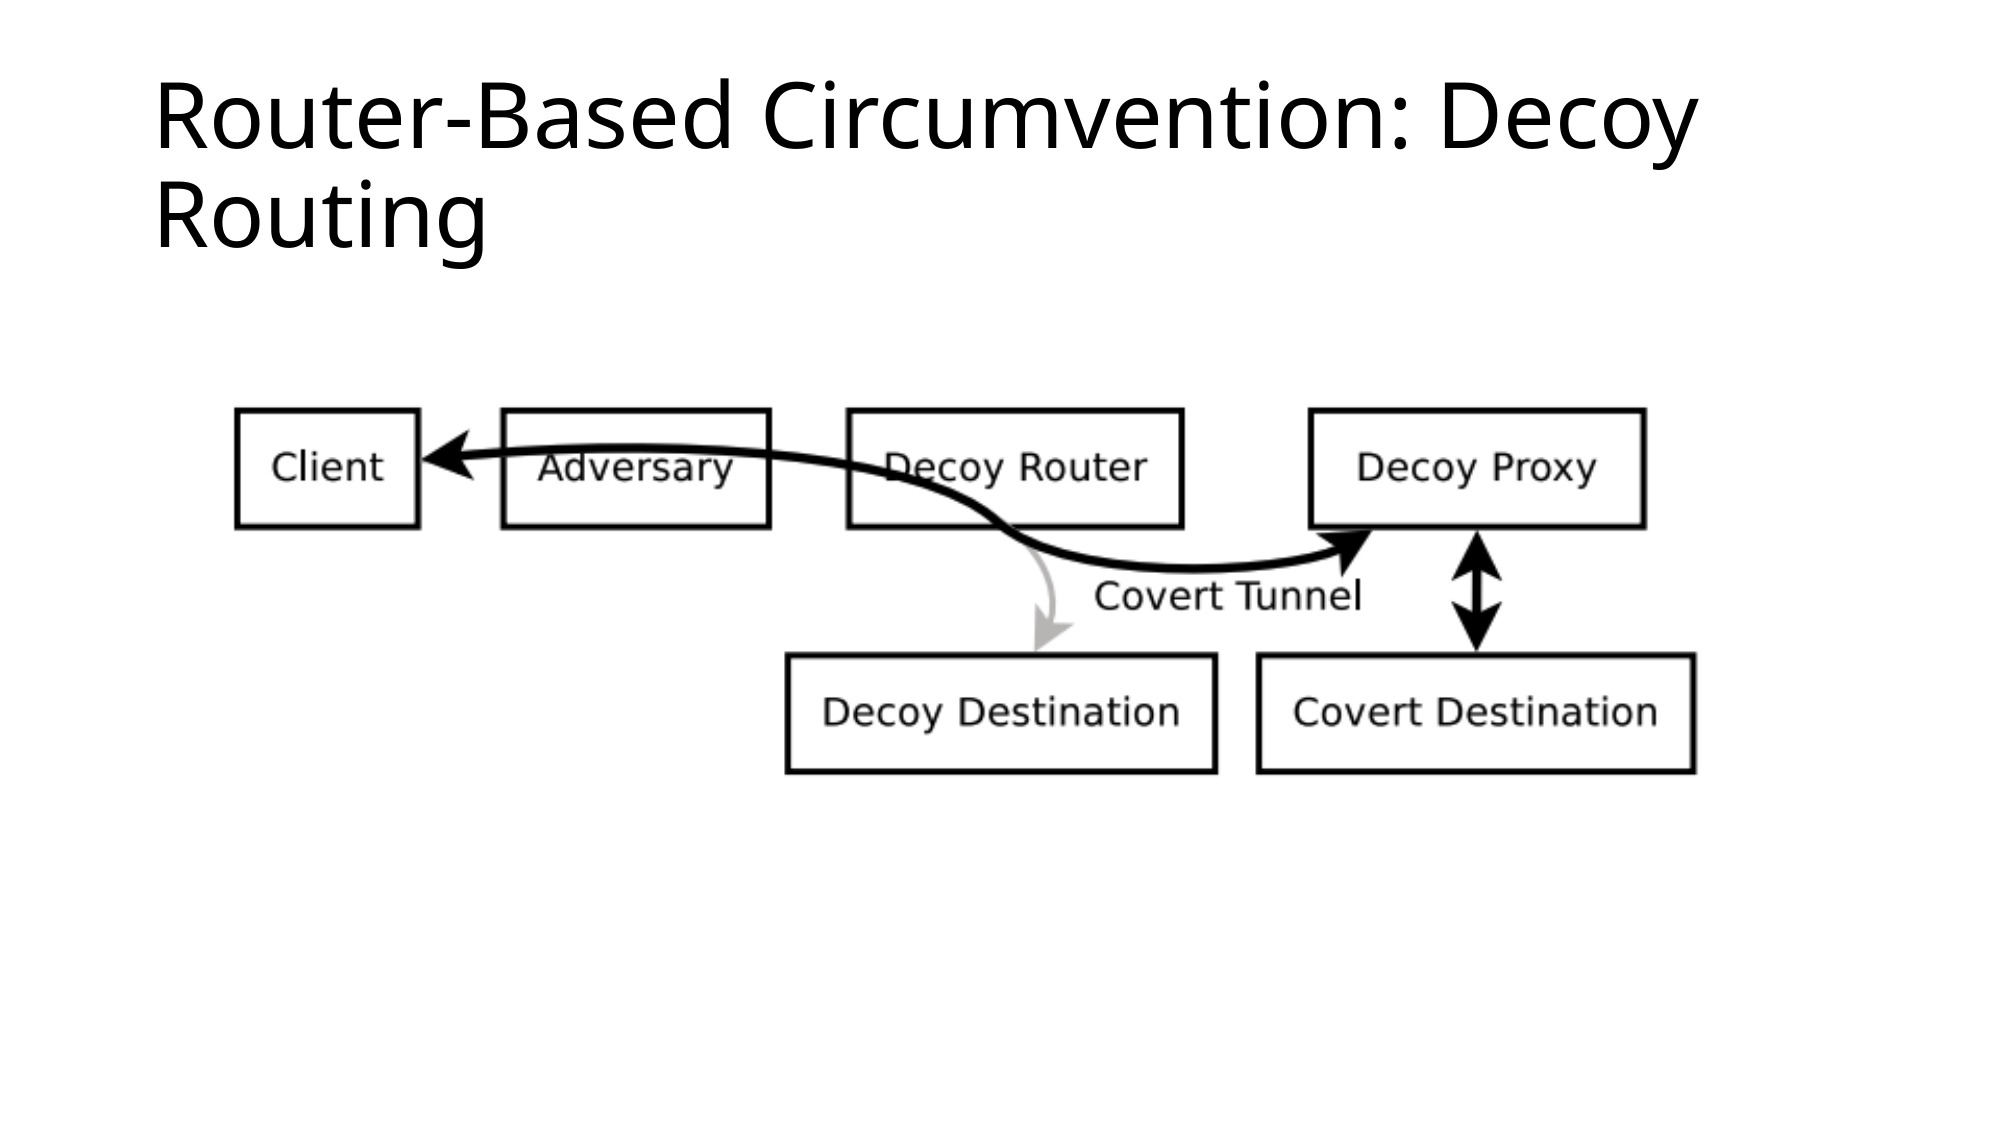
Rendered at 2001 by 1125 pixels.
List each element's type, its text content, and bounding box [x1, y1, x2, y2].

title Router-Based Circumvention: Decoy Routing [137, 59, 1863, 278]
picture [166, 356, 1744, 892]
